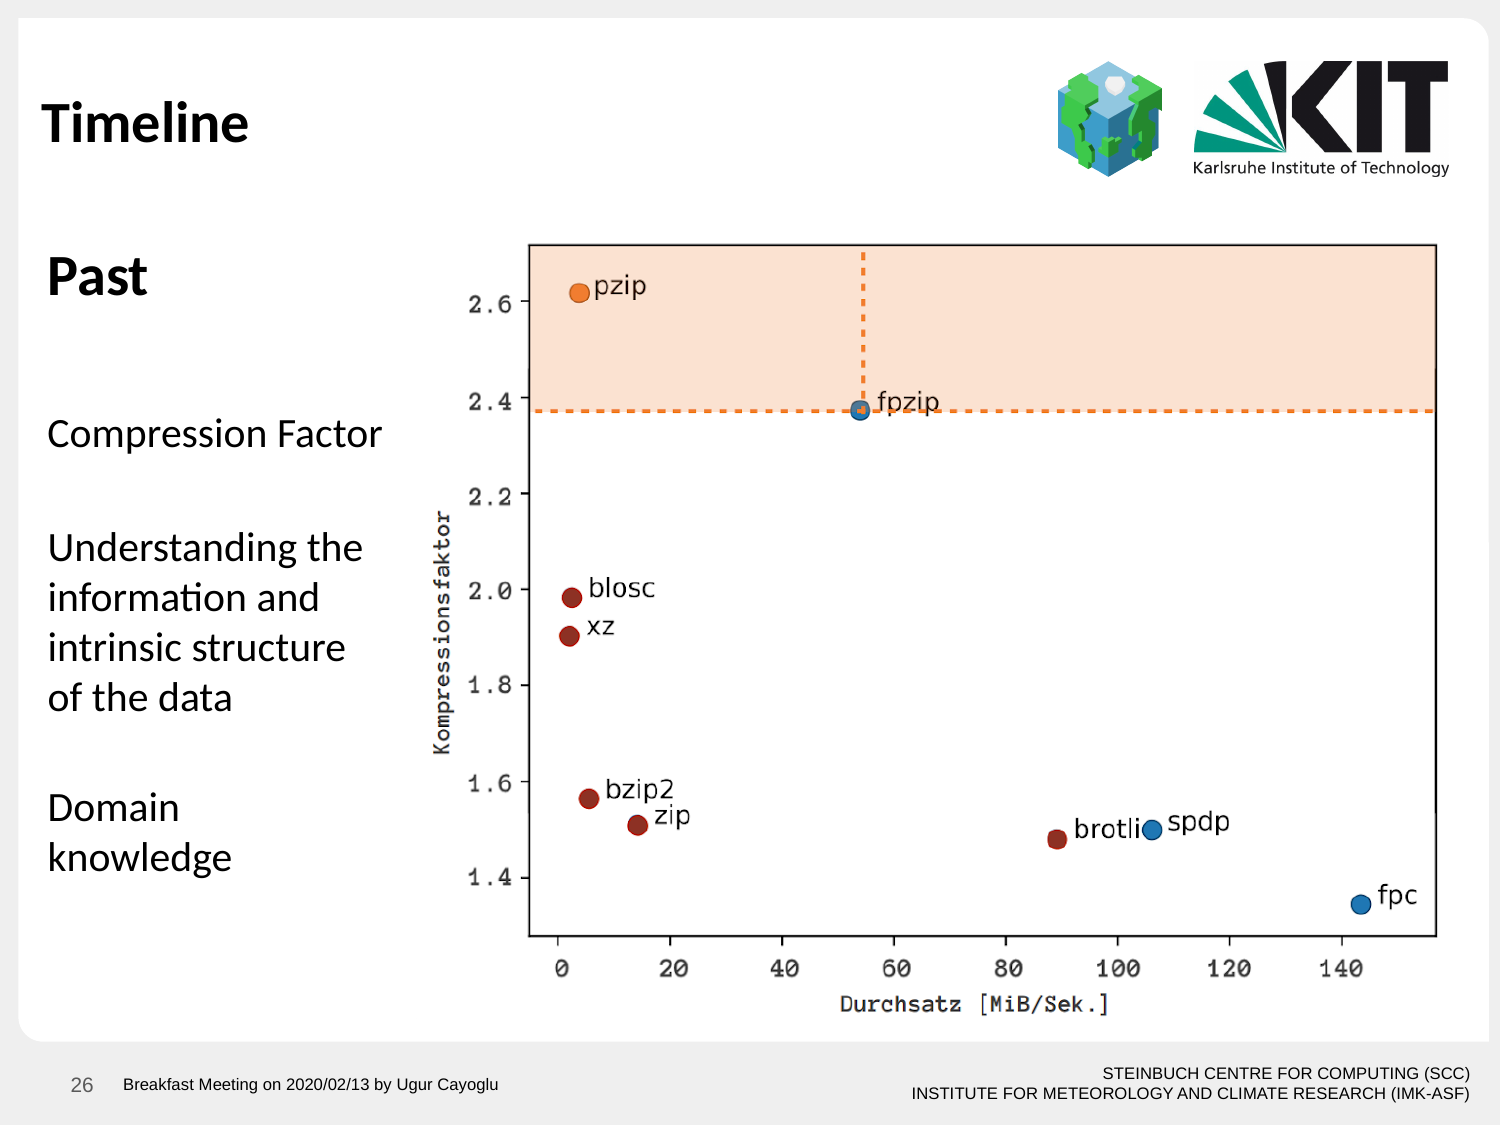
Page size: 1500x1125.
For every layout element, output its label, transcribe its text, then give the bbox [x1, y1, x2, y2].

text_box Breakfast Meeting on 2020/02/13 by Ugur Cayoglu [108, 1041, 778, 1125]
text_box Understanding the information and intrinsic structure of the data [32, 514, 386, 727]
text_box STEINBUCH CENTRE FOR COMPUTING (SCC) INSTITUTE FOR METEOROLOGY AND CLIMATE RESEARCH (IMK-ASF) [420, 1040, 1486, 1125]
text_box <number> [18, 1040, 109, 1125]
text_box Domain knowledge [32, 748, 386, 912]
picture [1194, 61, 1450, 178]
text_box Compression Factor [32, 398, 411, 464]
picture [416, 233, 1449, 1019]
text_box Past [32, 233, 323, 310]
text_box Timeline [26, 81, 635, 158]
picture [1058, 61, 1163, 178]
text_box [18, 18, 1489, 1042]
